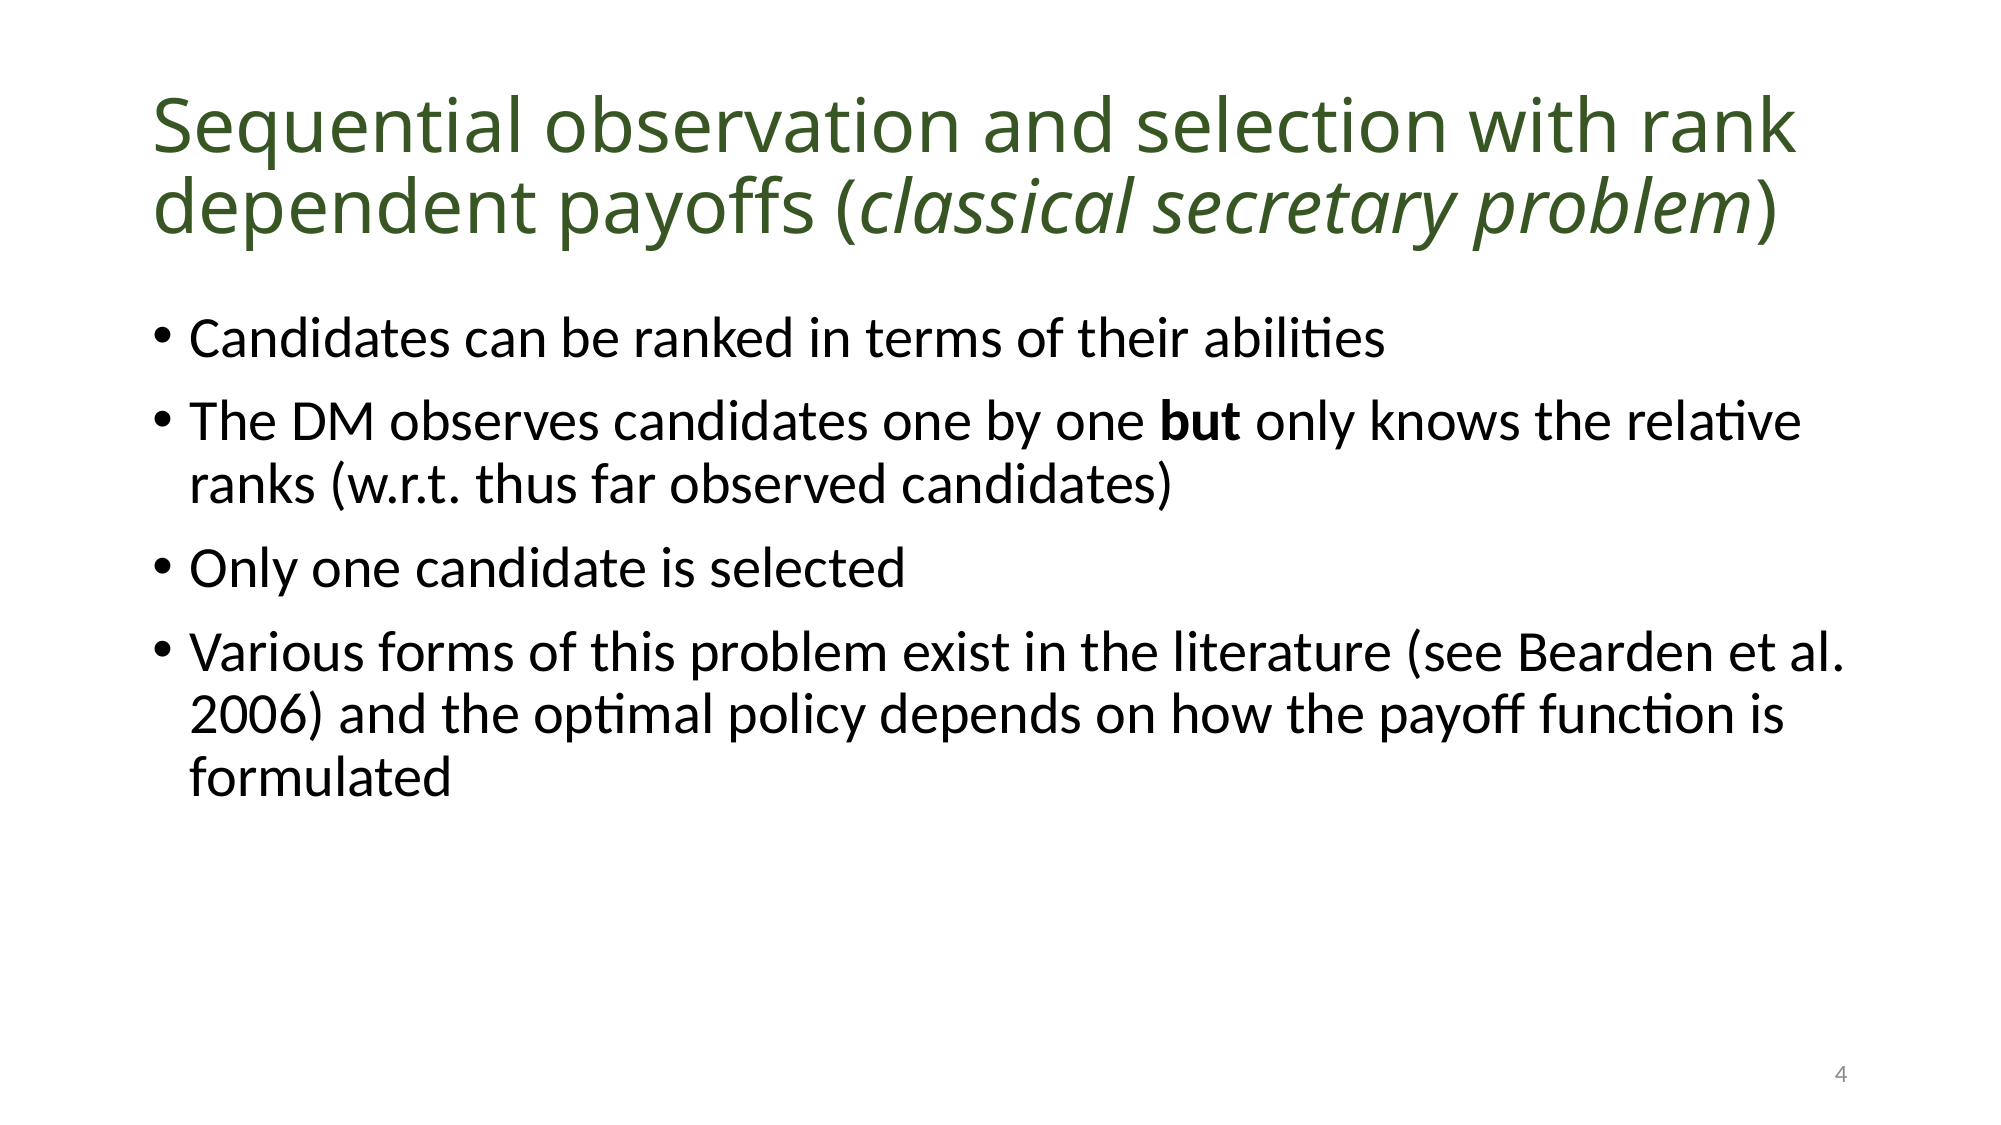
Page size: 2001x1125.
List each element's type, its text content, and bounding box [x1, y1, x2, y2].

slide_number 4 [1412, 1042, 1863, 1103]
title Sequential observation and selection with rank dependent payoffs (classical secretary problem) [137, 59, 1863, 278]
list Candidates can be ranked in terms of their abilities The DM observes candidates one by one but only knows the relative ranks (w.r.t. thus far observed candidates) Only one candidate is selected Various forms of this problem exist in the literature (see Bearden et al. 2006) and the optimal policy depends on how the payoff function is formulated [137, 299, 1863, 1014]
